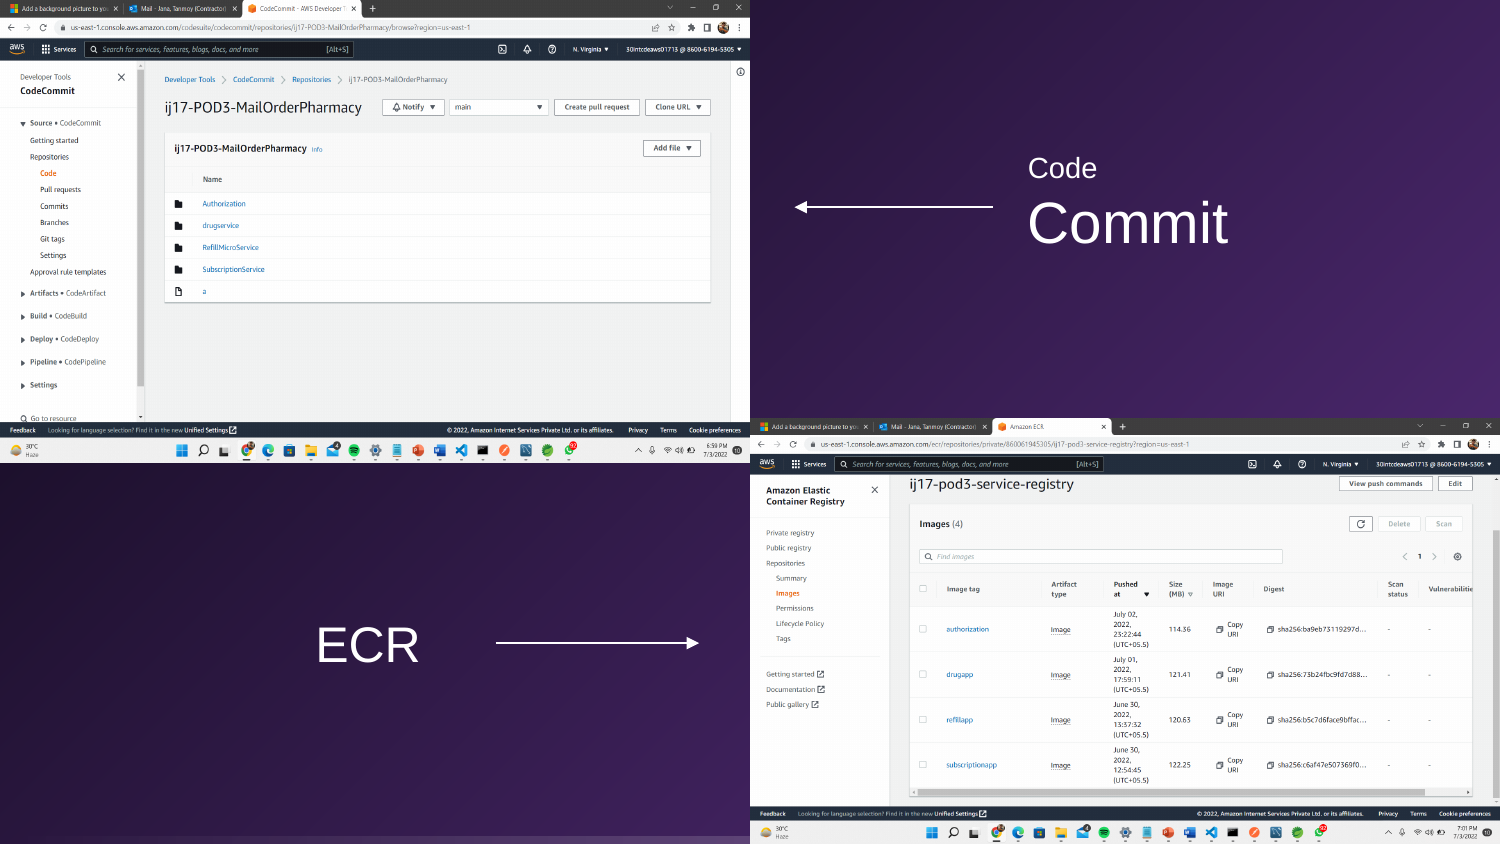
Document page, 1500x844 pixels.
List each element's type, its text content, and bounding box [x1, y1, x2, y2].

text_box ECR [300, 605, 452, 681]
picture [0, 0, 1500, 844]
text_box Code Commit [1013, 142, 1280, 263]
